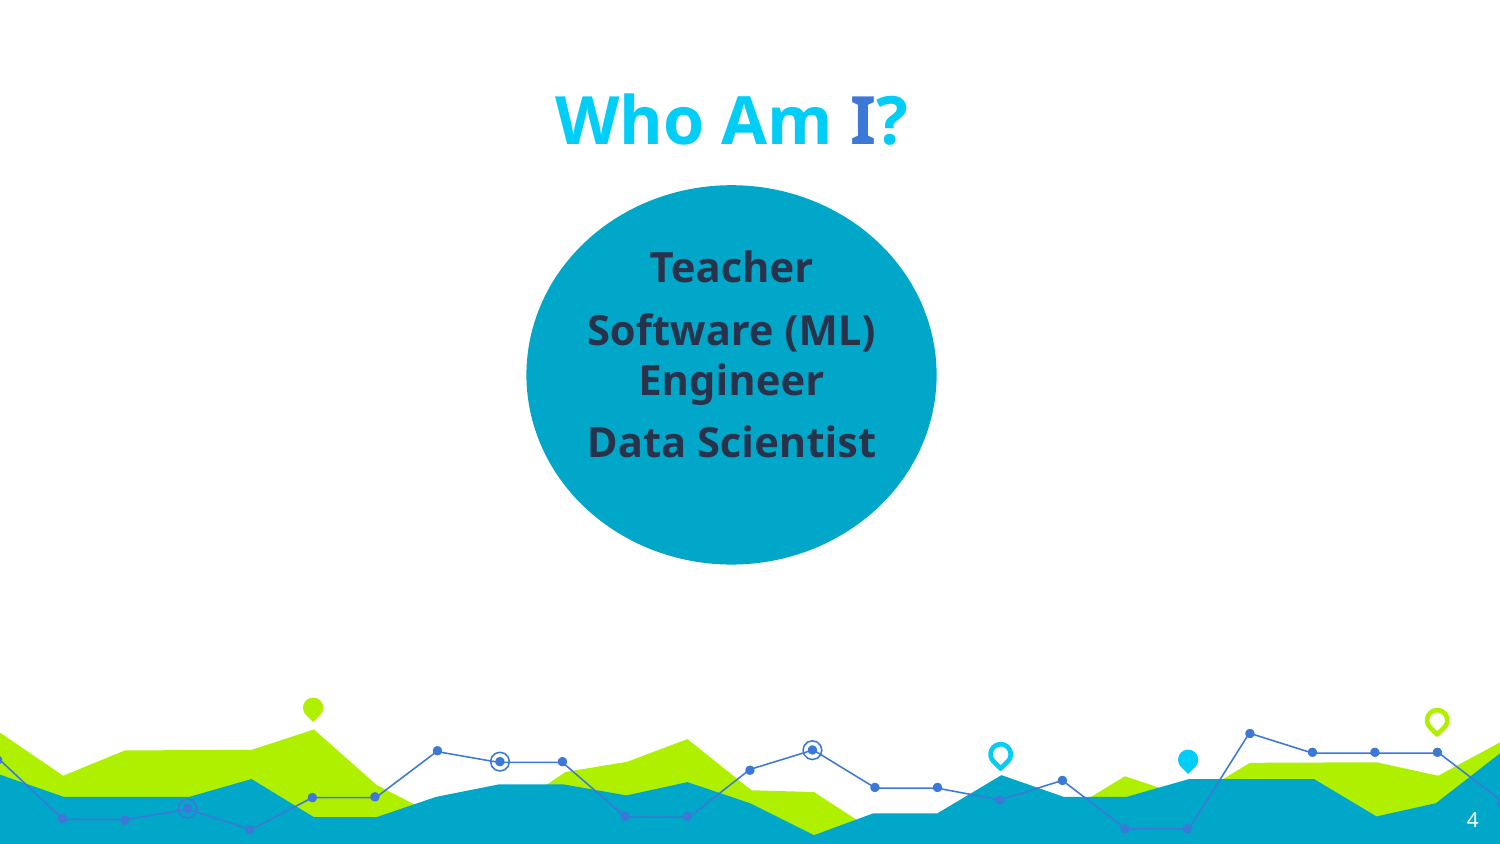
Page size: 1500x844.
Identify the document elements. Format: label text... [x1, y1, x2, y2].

text_box Teacher Software (ML) Engineer Data Scientist [526, 185, 937, 565]
text_box Who Am I? [157, 37, 1306, 173]
slide_number 4 [1403, 791, 1494, 844]
